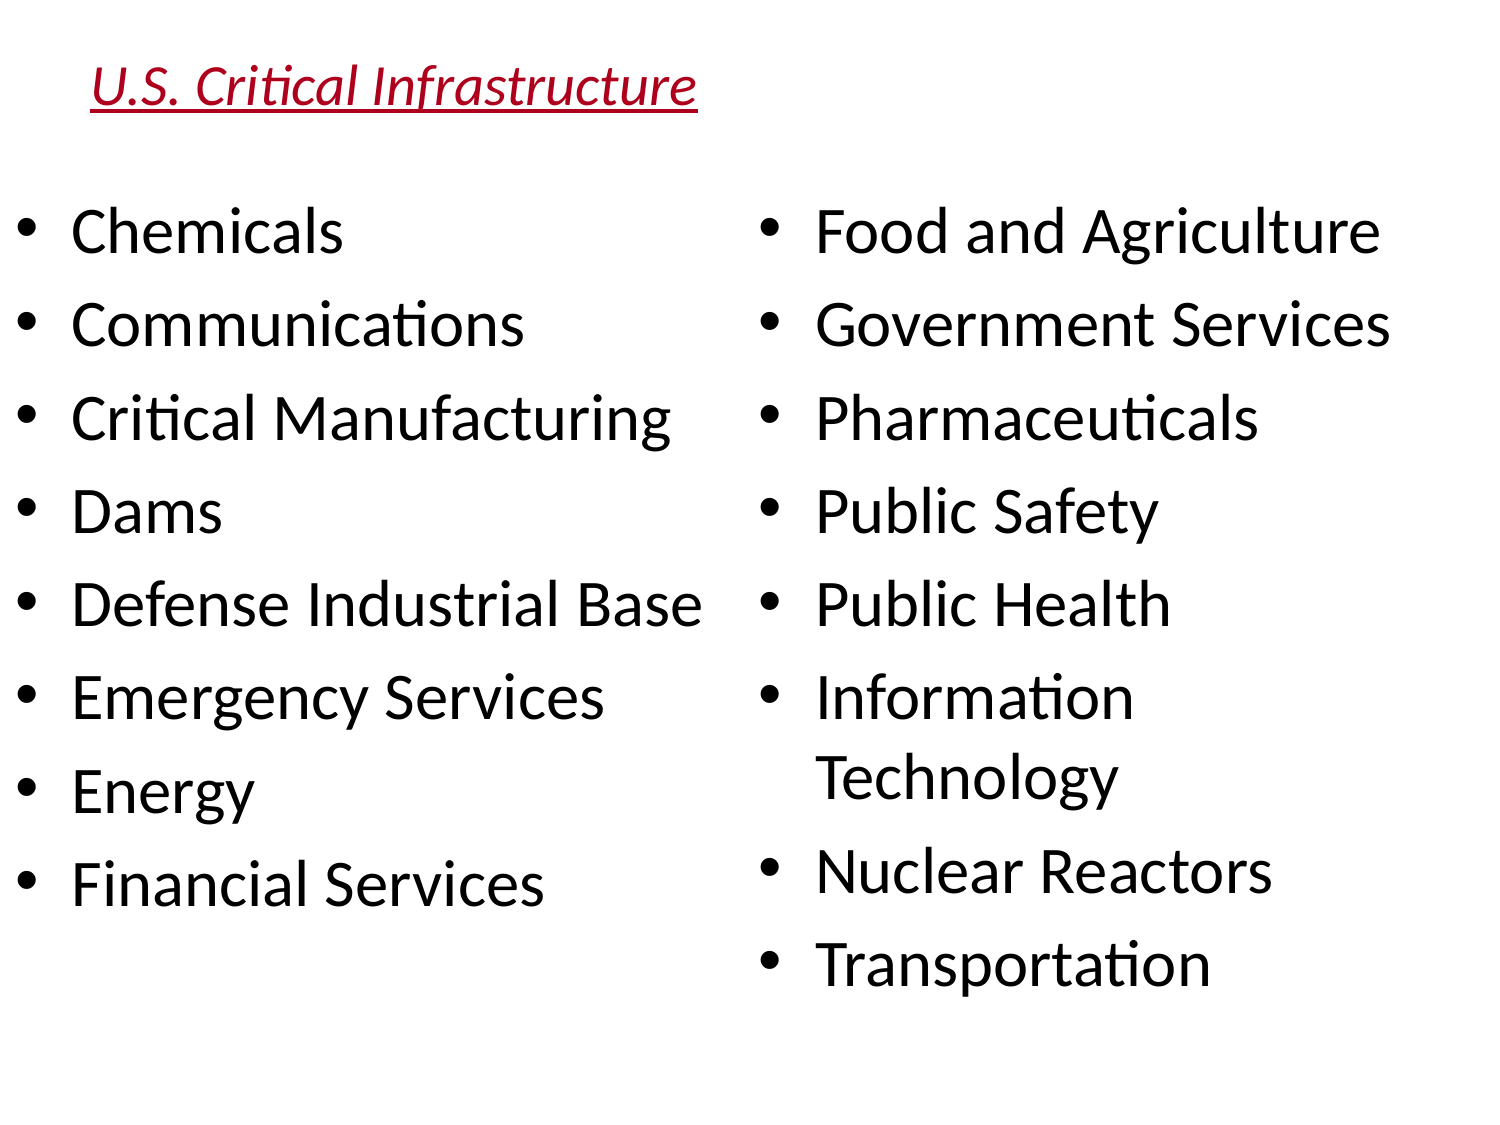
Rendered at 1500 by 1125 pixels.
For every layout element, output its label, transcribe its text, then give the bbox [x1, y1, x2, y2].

list Chemicals Communications Critical Manufacturing Dams Defense Industrial Base Emergency Services Energy Financial Services [0, 179, 725, 1026]
title U.S. Critical Infrastructure [75, 45, 1425, 120]
text_box Food and Agriculture Government Services Pharmaceuticals Public Safety Public Health Information Technology Nuclear Reactors Transportation [743, 179, 1469, 1026]
